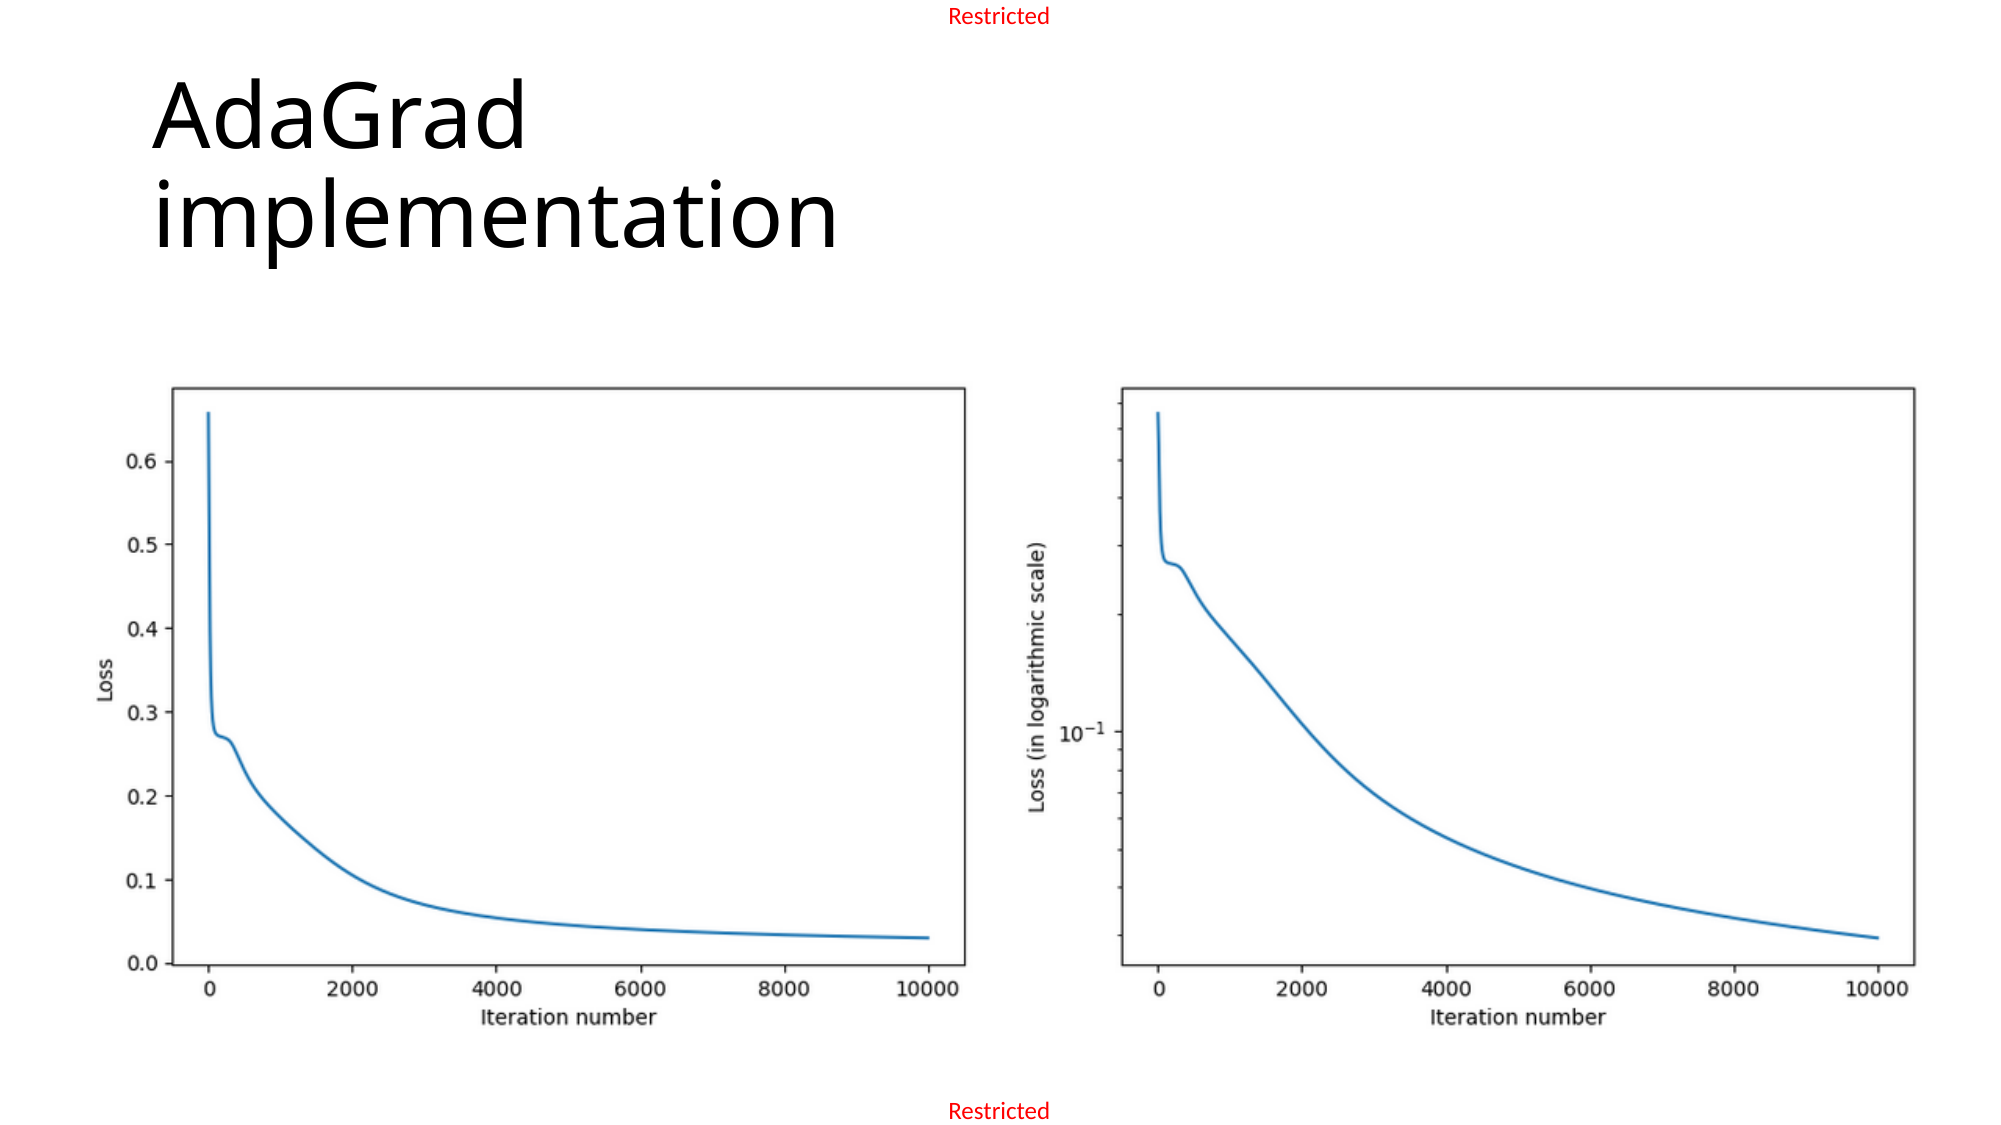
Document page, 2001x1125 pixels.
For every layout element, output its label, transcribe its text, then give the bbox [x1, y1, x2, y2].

title AdaGrad implementation [137, 59, 1863, 278]
picture [70, 373, 1930, 1049]
